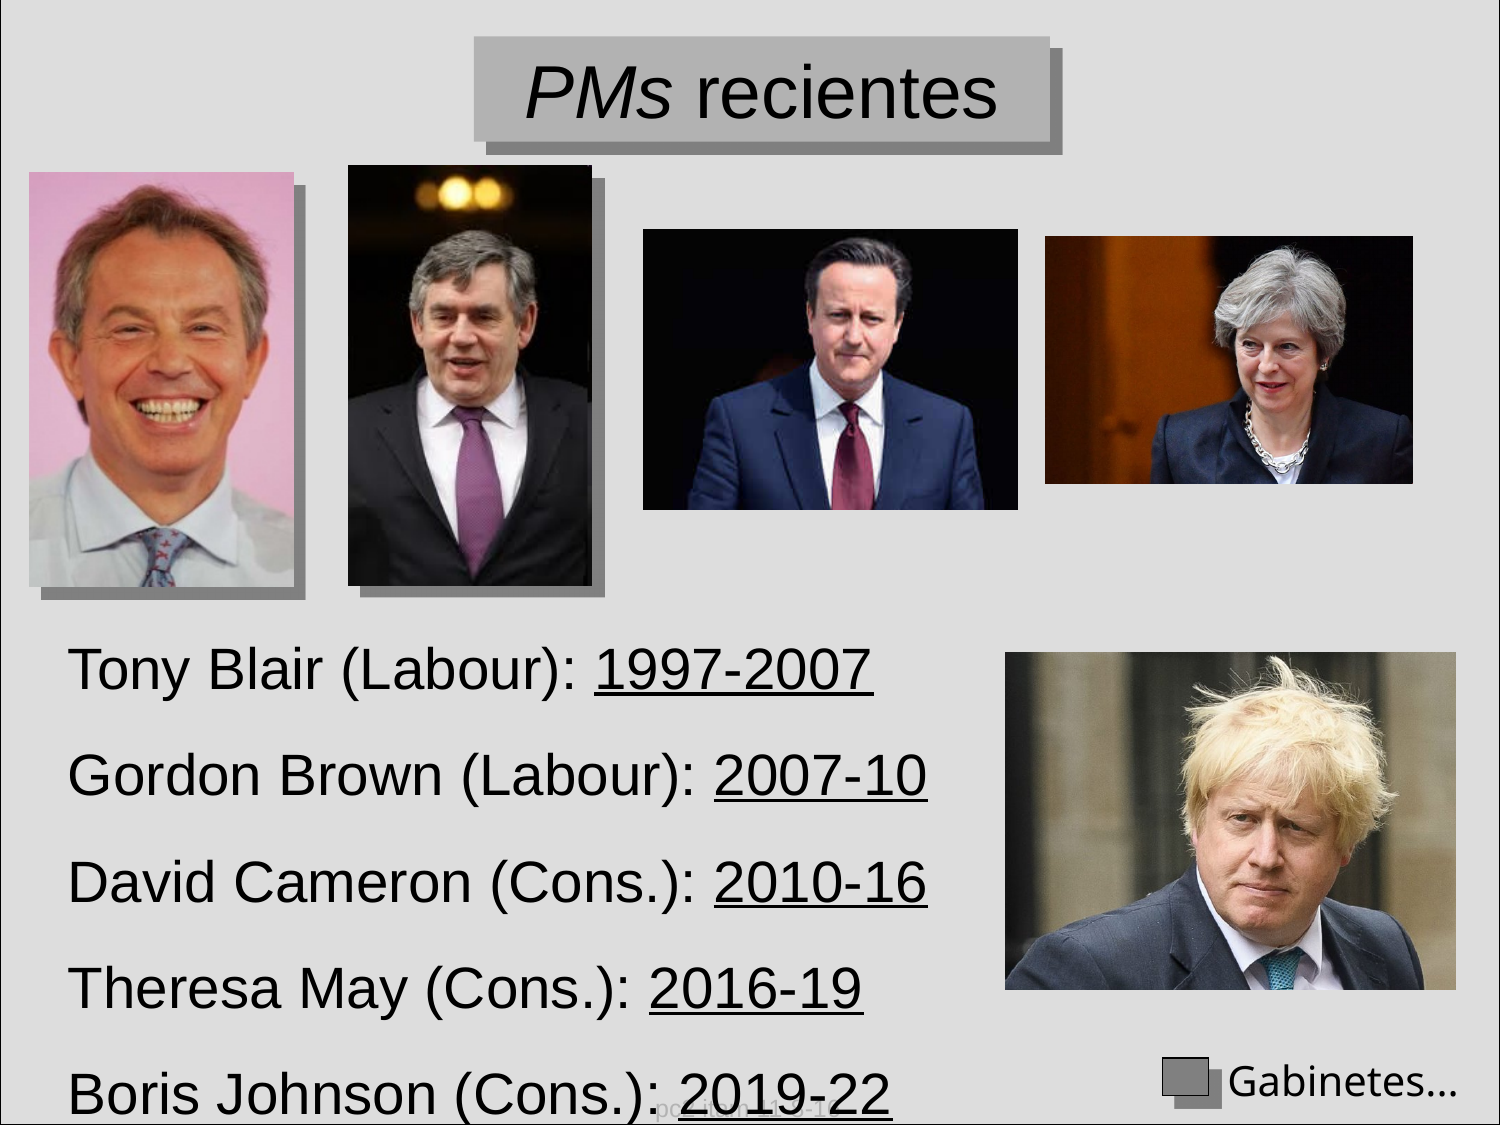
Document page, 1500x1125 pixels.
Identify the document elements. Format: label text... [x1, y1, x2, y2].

text_box PMs recientes [473, 36, 1050, 142]
text_box [1162, 1057, 1209, 1096]
picture [1005, 652, 1456, 991]
text_box Tony Blair (Labour): 1997-2007 Gordon Brown (Labour): 2007-10 David Cameron (Cons.): 2010-16 Theresa May (Cons.): 2016-19 Boris Johnson (Cons.): 2019-22 [53, 623, 1154, 1125]
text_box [29, 165, 1414, 587]
text_box Gabinetes... [1212, 1047, 1488, 1113]
